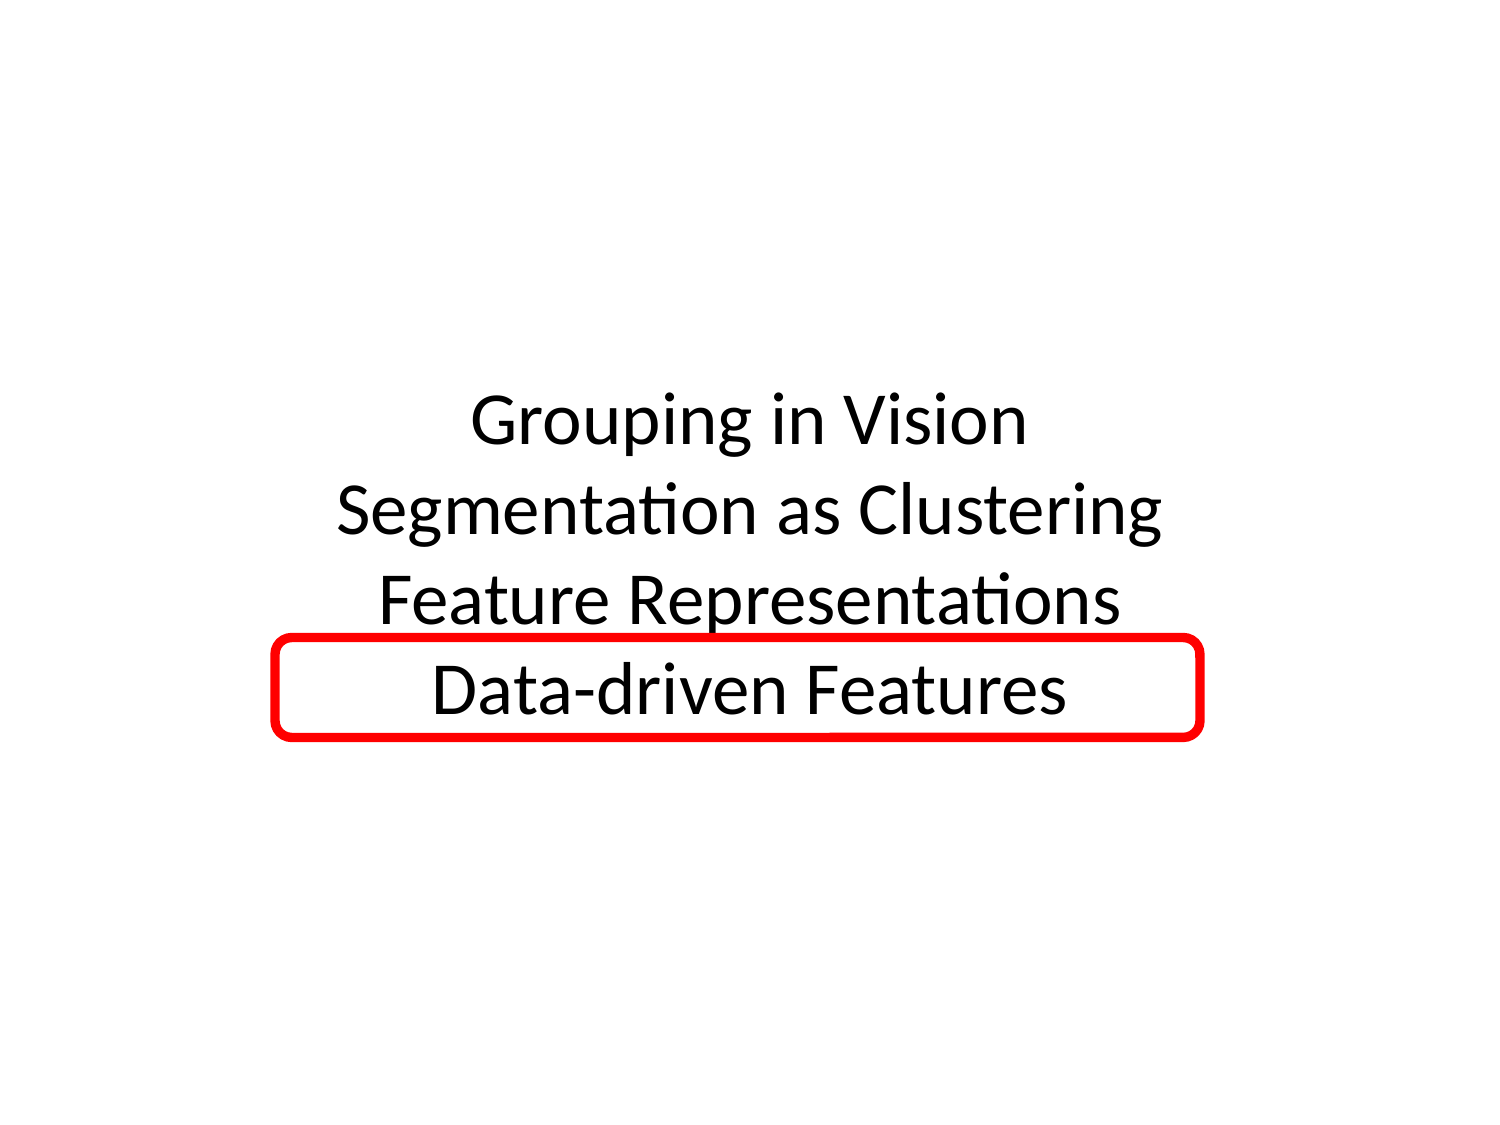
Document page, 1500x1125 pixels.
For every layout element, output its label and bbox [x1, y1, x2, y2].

text_box [272, 635, 1203, 740]
